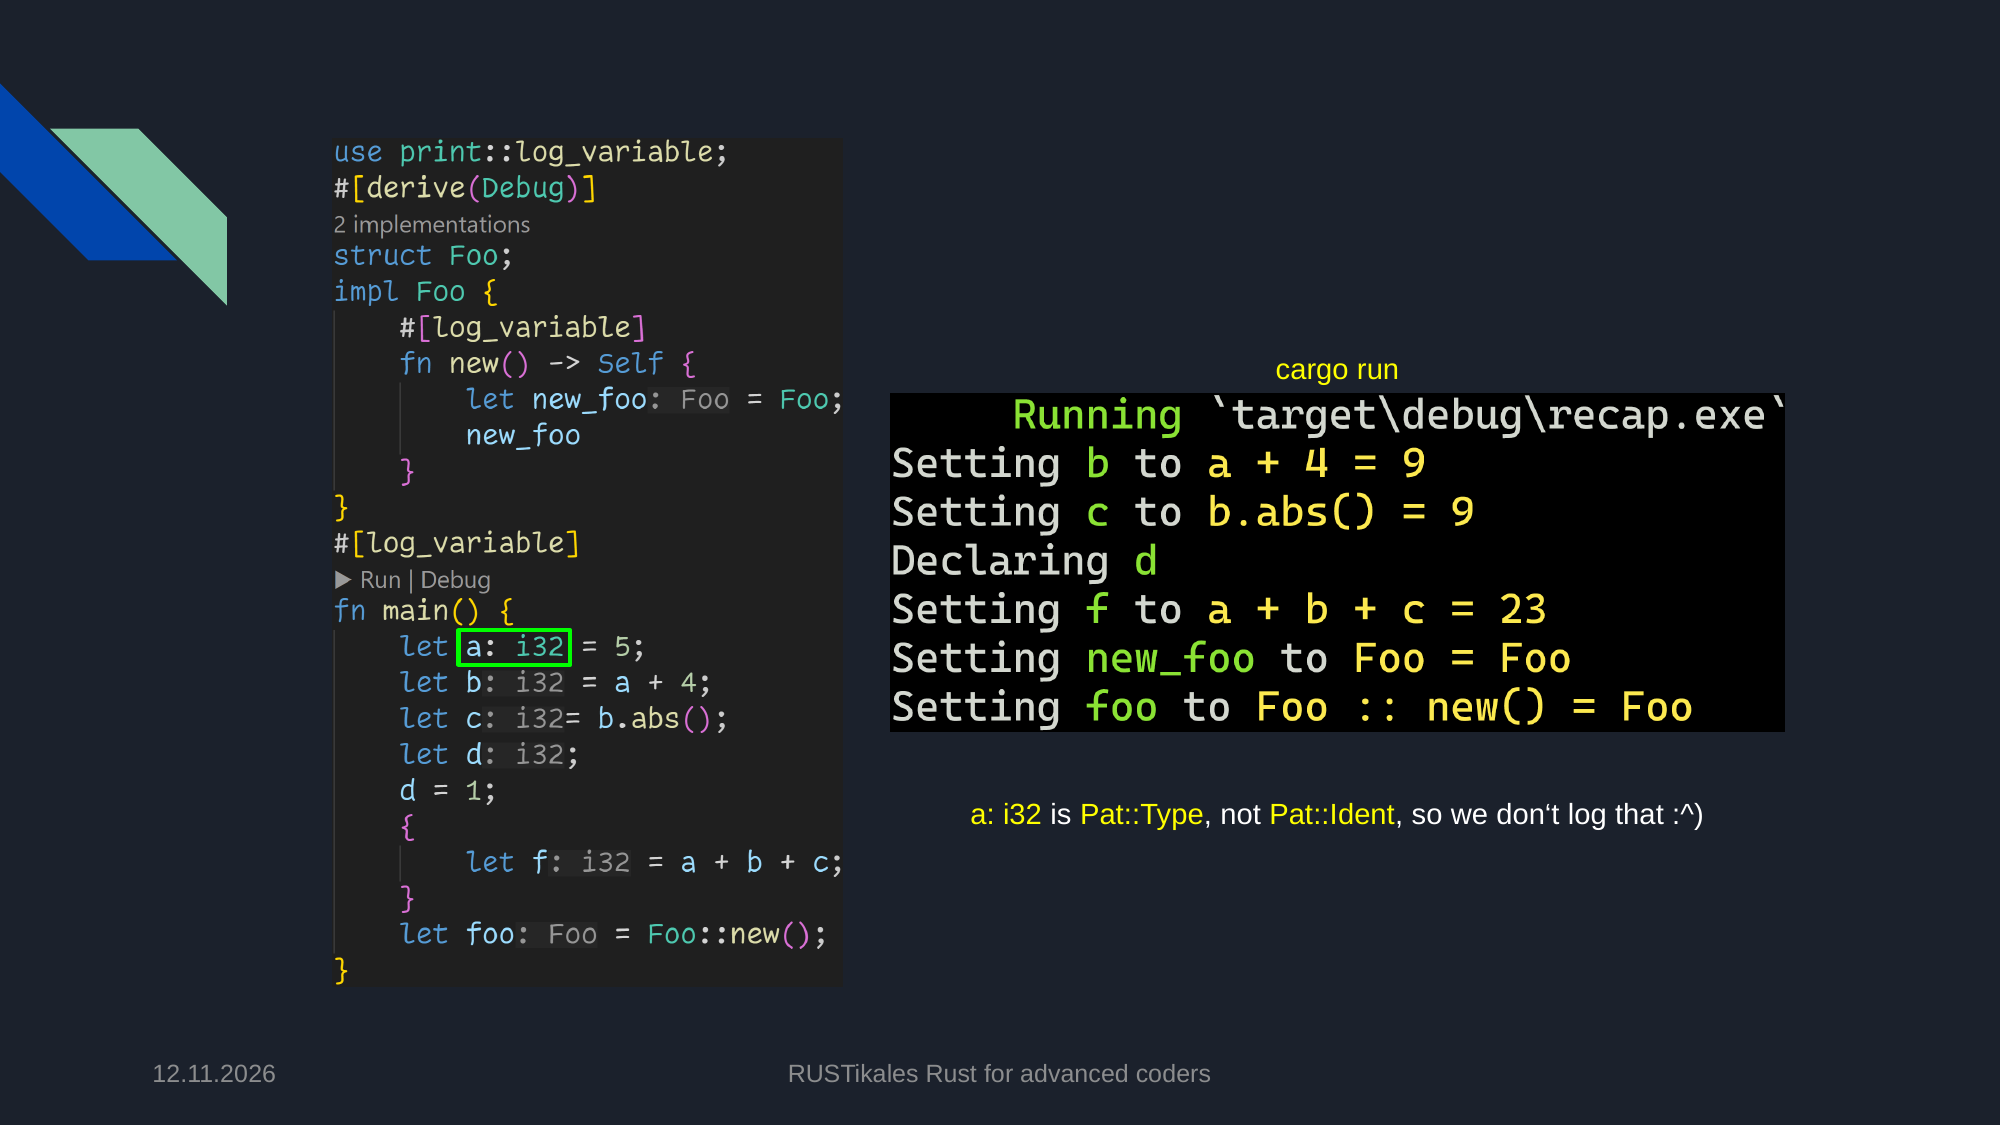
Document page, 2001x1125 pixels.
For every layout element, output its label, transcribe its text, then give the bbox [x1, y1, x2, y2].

footer RUSTikales Rust for advanced coders [662, 1042, 1338, 1103]
text_box a: i32 is Pat::Type, not Pat::Ident, so we don‘t log that :^) [955, 787, 1720, 838]
text_box cargo run [1260, 342, 1415, 391]
picture [332, 138, 843, 987]
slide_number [137, 1042, 588, 1103]
picture [890, 392, 1785, 733]
